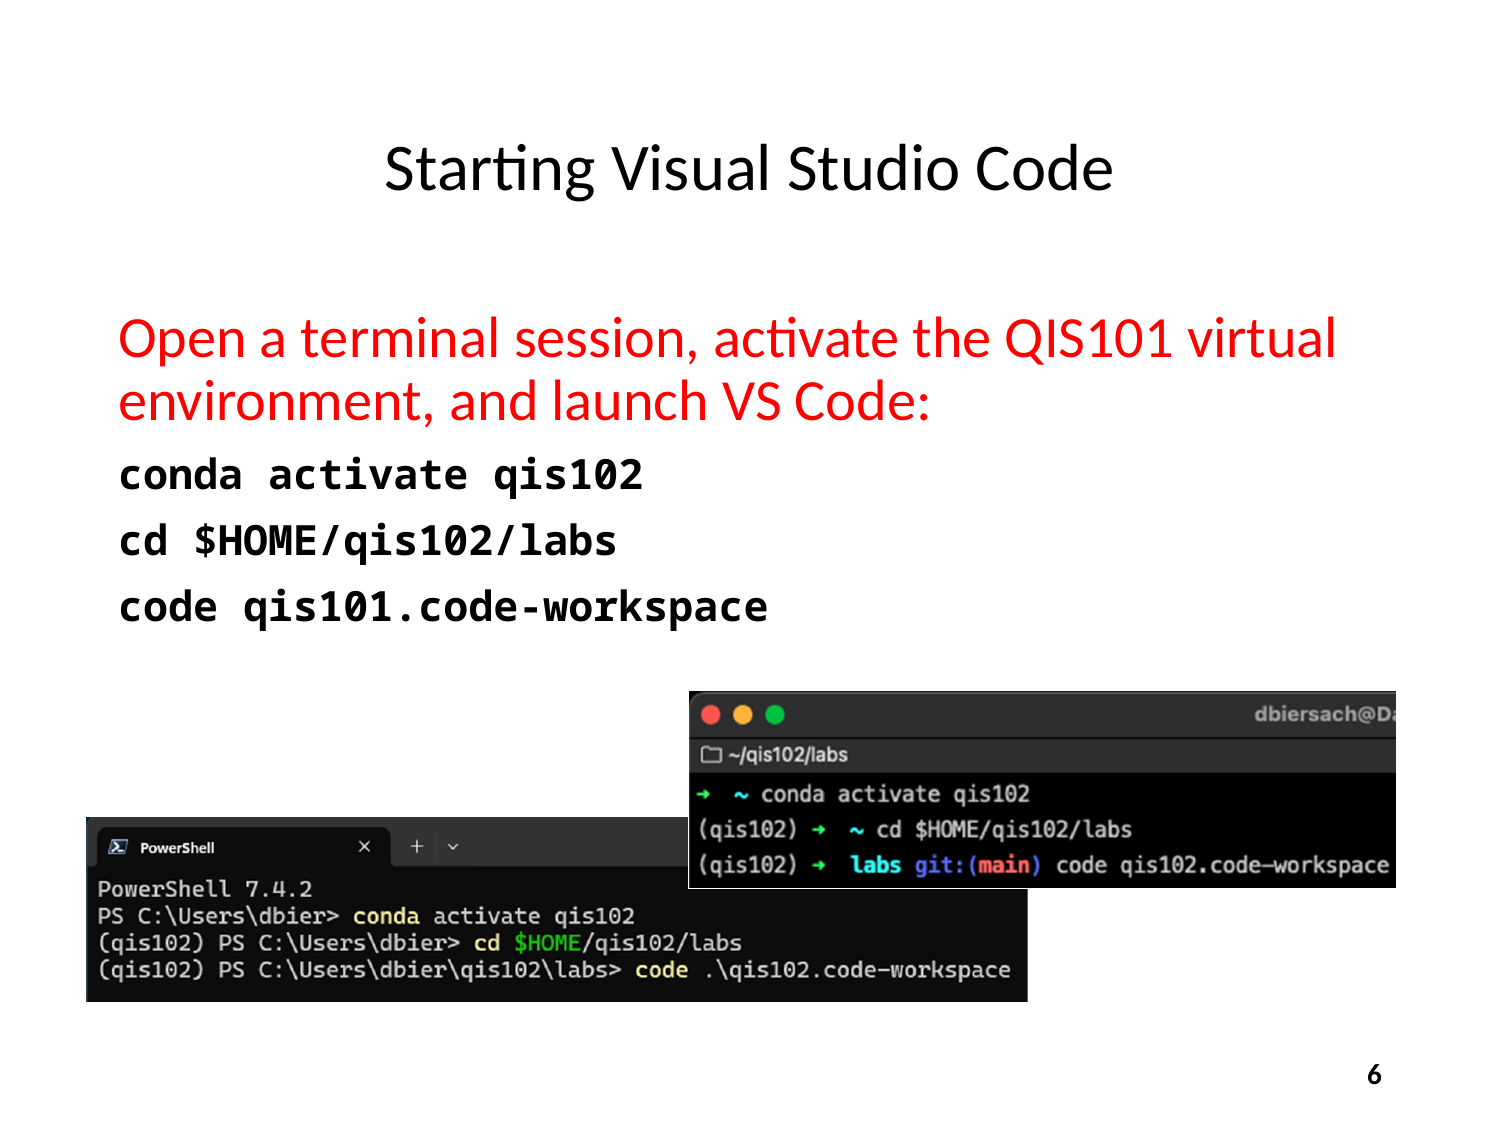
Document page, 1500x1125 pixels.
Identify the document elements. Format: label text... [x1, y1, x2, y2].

picture [86, 690, 1397, 1002]
list Open a terminal session, activate the QIS101 virtual environment, and launch VS Code: conda activate qis102 cd $HOME/qis102/labs code qis101.code-workspace [103, 299, 1397, 702]
slide_number 6 [1059, 1042, 1397, 1103]
title Starting Visual Studio Code [103, 59, 1397, 278]
